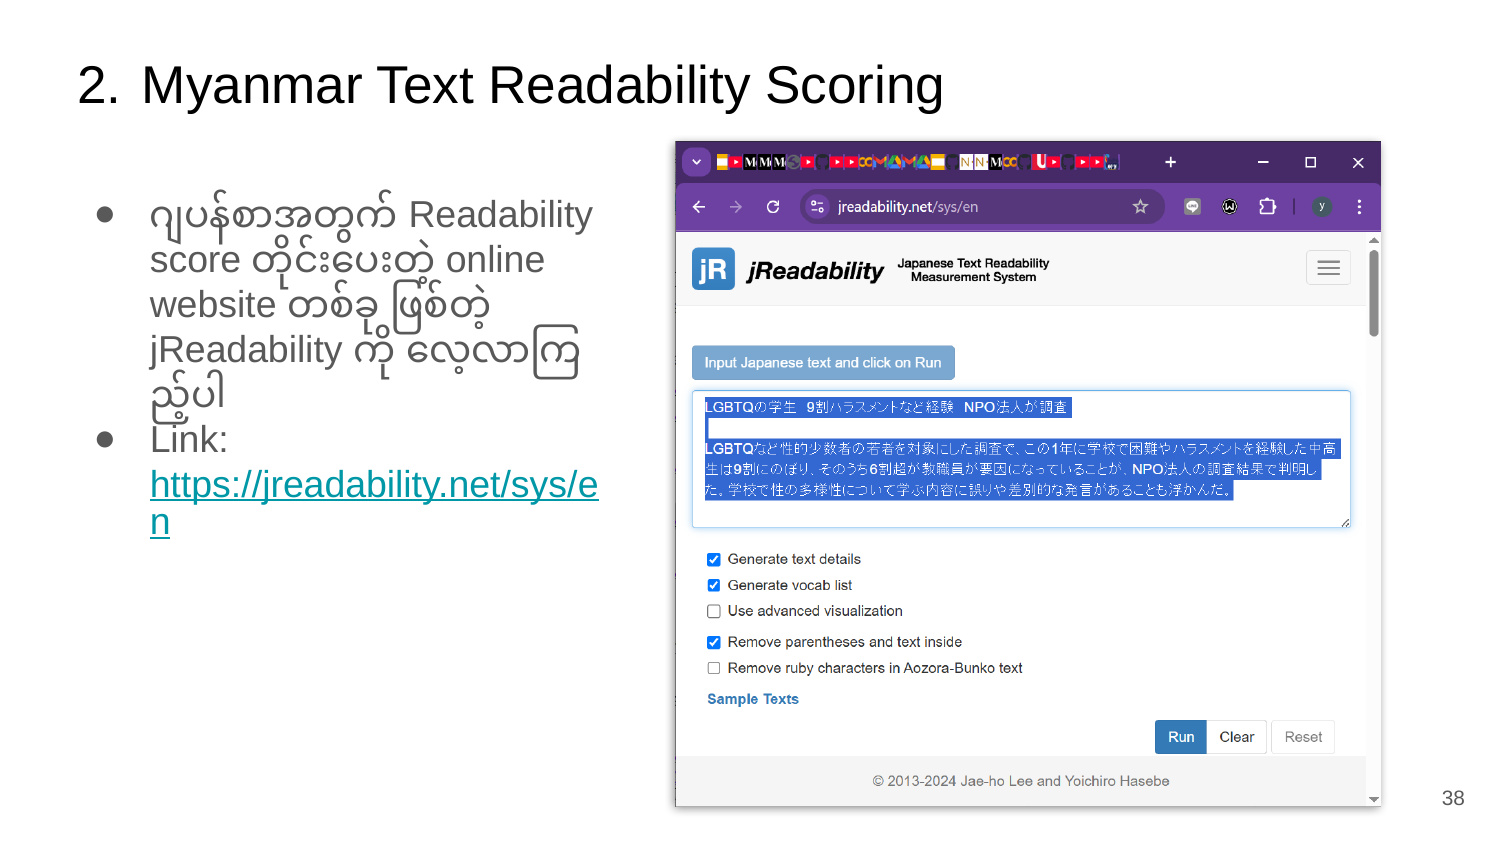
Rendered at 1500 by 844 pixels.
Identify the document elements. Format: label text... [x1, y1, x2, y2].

picture [674, 141, 1381, 807]
title Myanmar Text Readability Scoring [51, 35, 1449, 130]
text_box ဂျပန်စာအတွက် Readability score တိုင်းပေးတဲ့ online website တစ်ခု ဖြစ်တဲ့ jReadability ကို လေ့လာကြည့်ပါ Link: https://jreadability.net/sys/en [59, 174, 633, 751]
slide_number ‹#› [1389, 764, 1480, 830]
